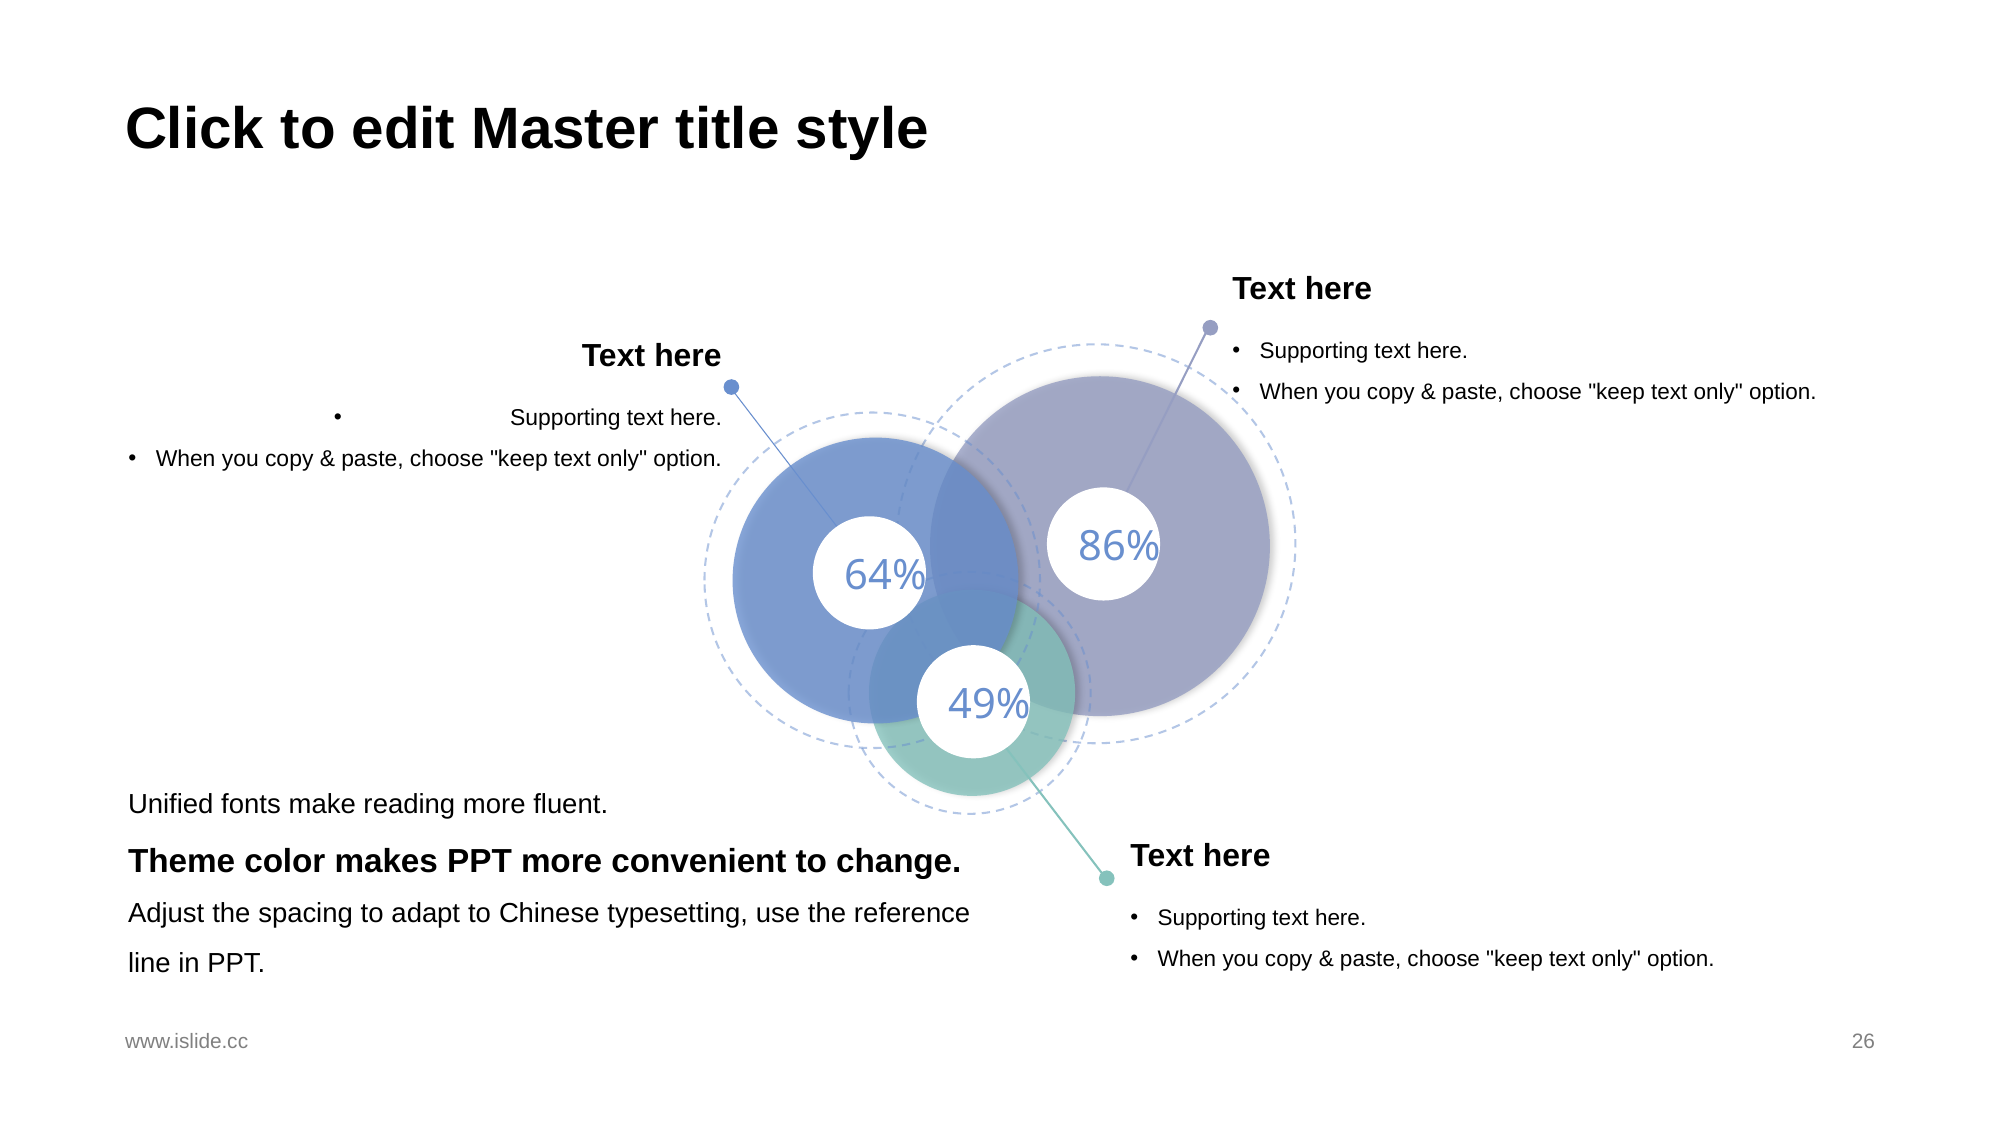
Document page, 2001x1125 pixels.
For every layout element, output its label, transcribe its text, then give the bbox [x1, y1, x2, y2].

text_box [113, 260, 1841, 1003]
footer www.islide.cc [109, 1022, 790, 1057]
title Click to edit Master title style [109, 0, 1890, 169]
slide_number 26 [1412, 1022, 1890, 1057]
